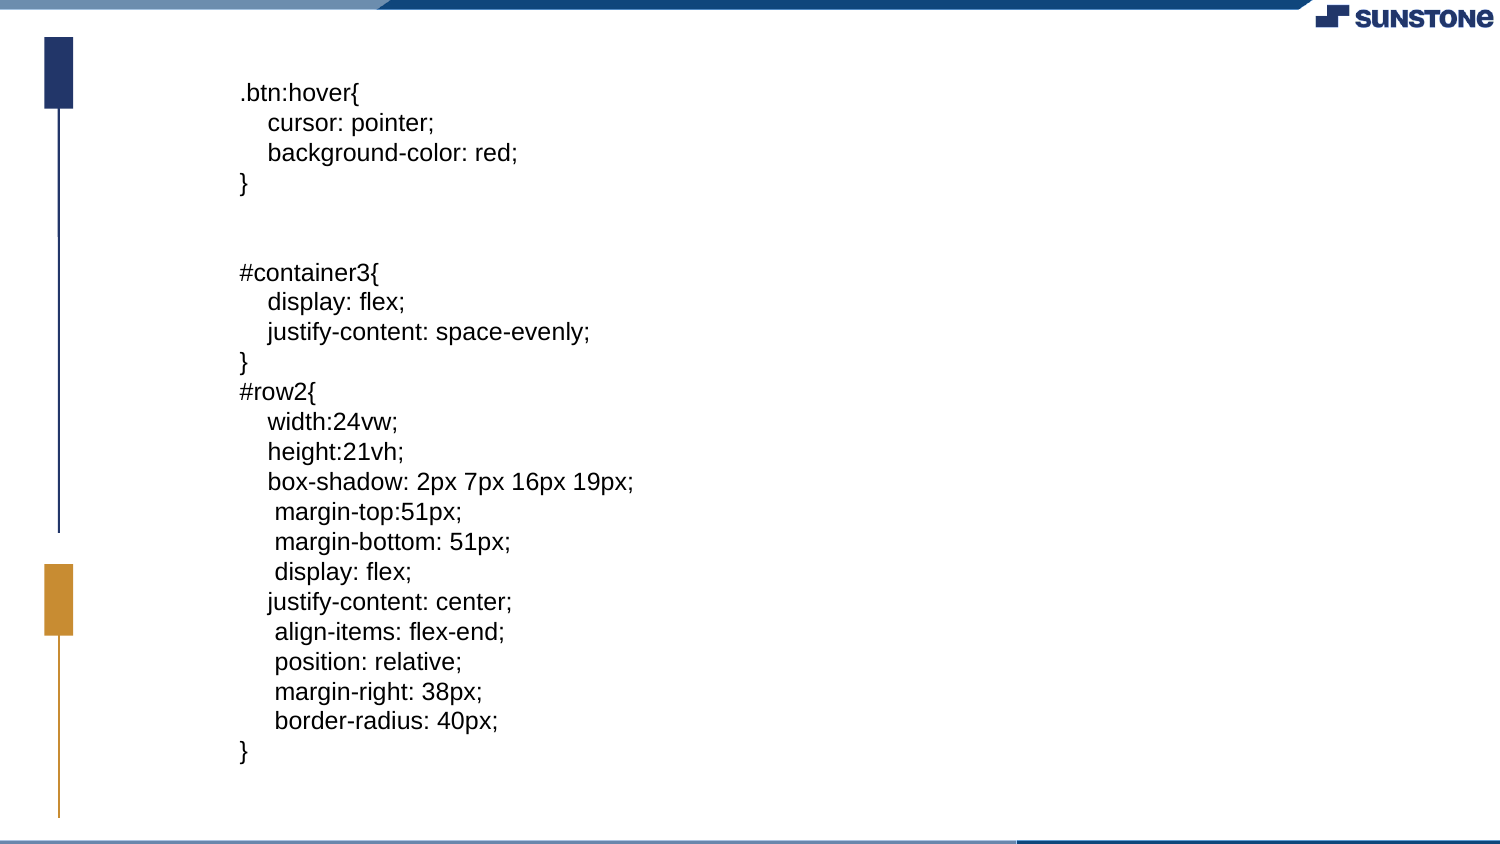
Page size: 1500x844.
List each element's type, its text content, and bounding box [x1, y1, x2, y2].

text_box .btn:hover{ cursor: pointer; background-color: red; } #container3{ display: flex; justify-content: space-evenly; } #row2{ width:24vw; height:21vh; box-shadow: 2px 7px 16px 19px; margin-top:51px; margin-bottom: 51px; display: flex; justify-content: center; align-items: flex-end; position: relative; margin-right: 38px; border-radius: 40px; } [224, 68, 650, 773]
picture [0, 0, 1500, 844]
